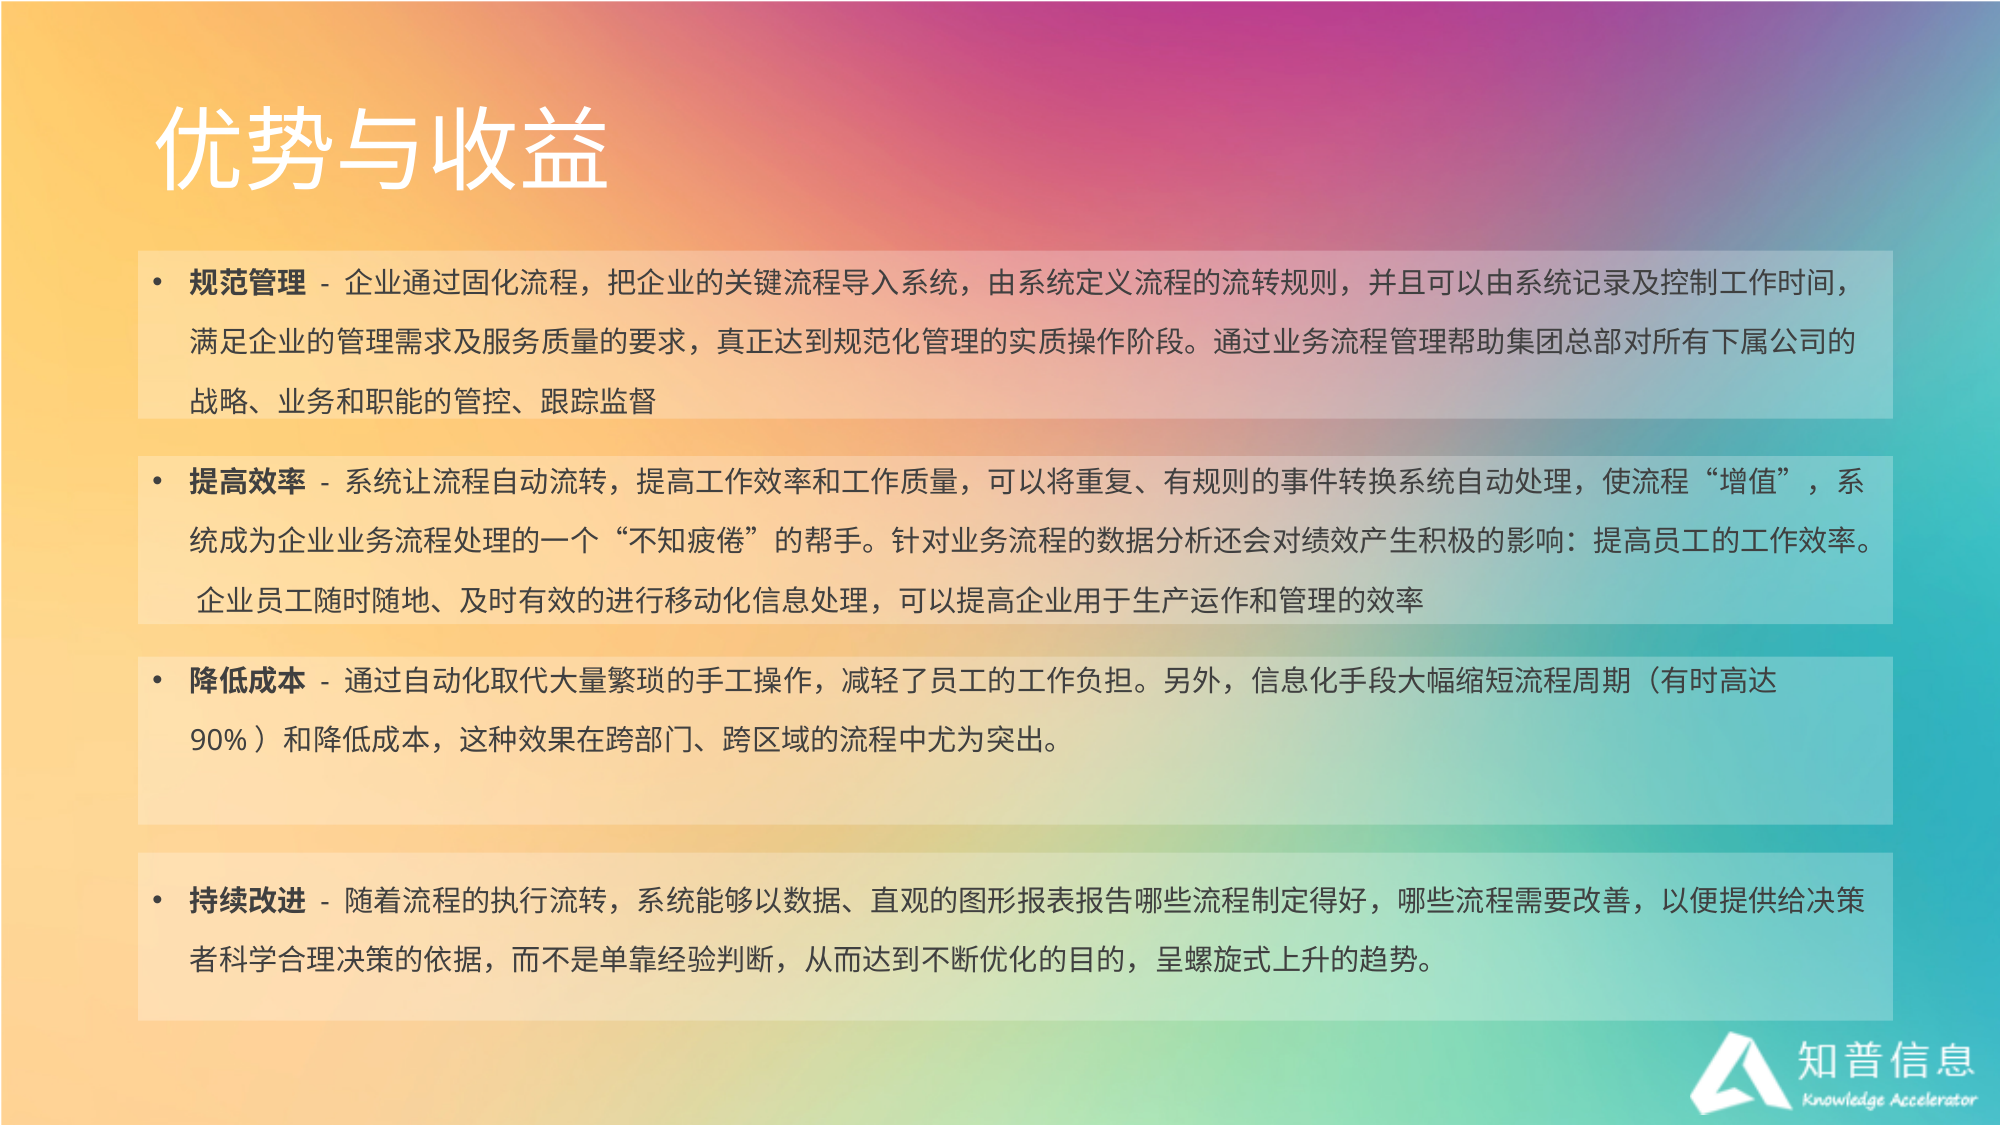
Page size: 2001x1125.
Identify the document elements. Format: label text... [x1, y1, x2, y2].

title 优势与收益 [137, 47, 1863, 232]
picture [3, 2, 2000, 1125]
list 规范管理 - 企业通过固化流程，把企业的关键流程导入系统，由系统定义流程的流转规则，并且可以由系统记录及控制工作时间，满足企业的管理需求及服务质量的要求，真正达到规范化管理的实质操作阶段。通过业务流程管理帮助集团总部对所有下属公司的战略、业务和职能的管控、跟踪监督 提高效率 - 系统让流程自动流转，提高工作效率和工作质量，可以将重复、有规则的事件转换系统自动处理，使流程“增值”，系统成为企业业务流程处理的一个“不知疲倦”的帮手。针对业务流程的数据分析还会对绩效产生积极的影响：提高员工的工作效率。 企业员工随时随地、及时有效的进行移动化信息处理，可以提高企业用于生产运作和管理的效率 降低成本 - 通过自动化取代大量繁琐的手工操作，减轻了员工的工作负担。另外，信息化手段大幅缩短流程周期（有时高达90%）和降低成本，这种效果在跨部门、跨区域的流程中尤为突出。 持续改进 - 随着流程的执行流转，系统能够以数据、直观的图形报表报告哪些流程制定得好，哪些流程需要改善，以便提供给决策者科学合理决策的依据，而不是单靠经验判断，从而达到不断优化的目的，呈螺旋式上升的趋势。 [137, 232, 1892, 1092]
